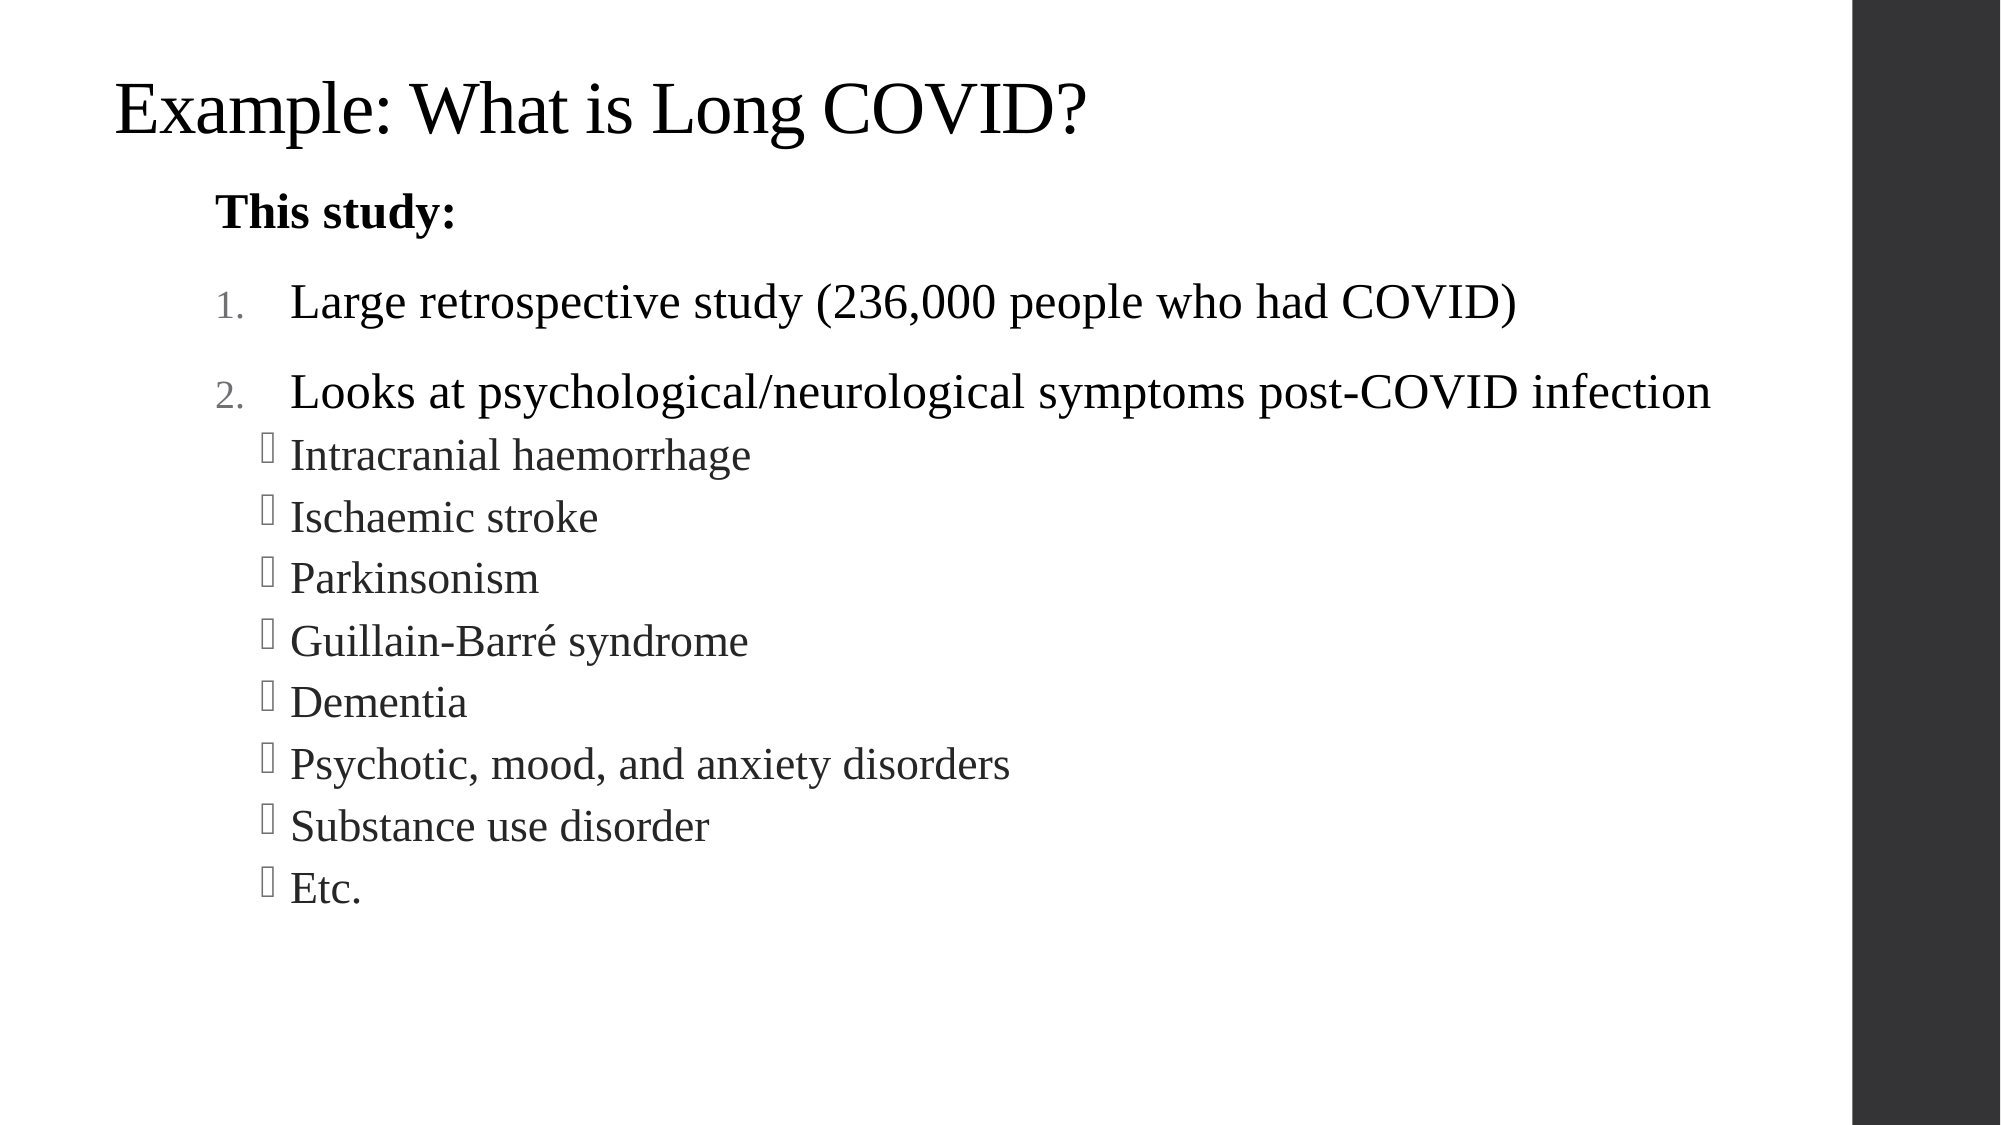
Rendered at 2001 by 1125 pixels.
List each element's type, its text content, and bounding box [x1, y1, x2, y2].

title Example: What is Long COVID? [99, 55, 1813, 158]
list This study: Large retrospective study (236,000 people who had COVID) Looks at psychological/neurological symptoms post-COVID infection Intracranial haemorrhage Ischaemic stroke Parkinsonism Guillain-Barré syndrome Dementia Psychotic, mood, and anxiety disorders Substance use disorder Etc. [200, 174, 1743, 1019]
